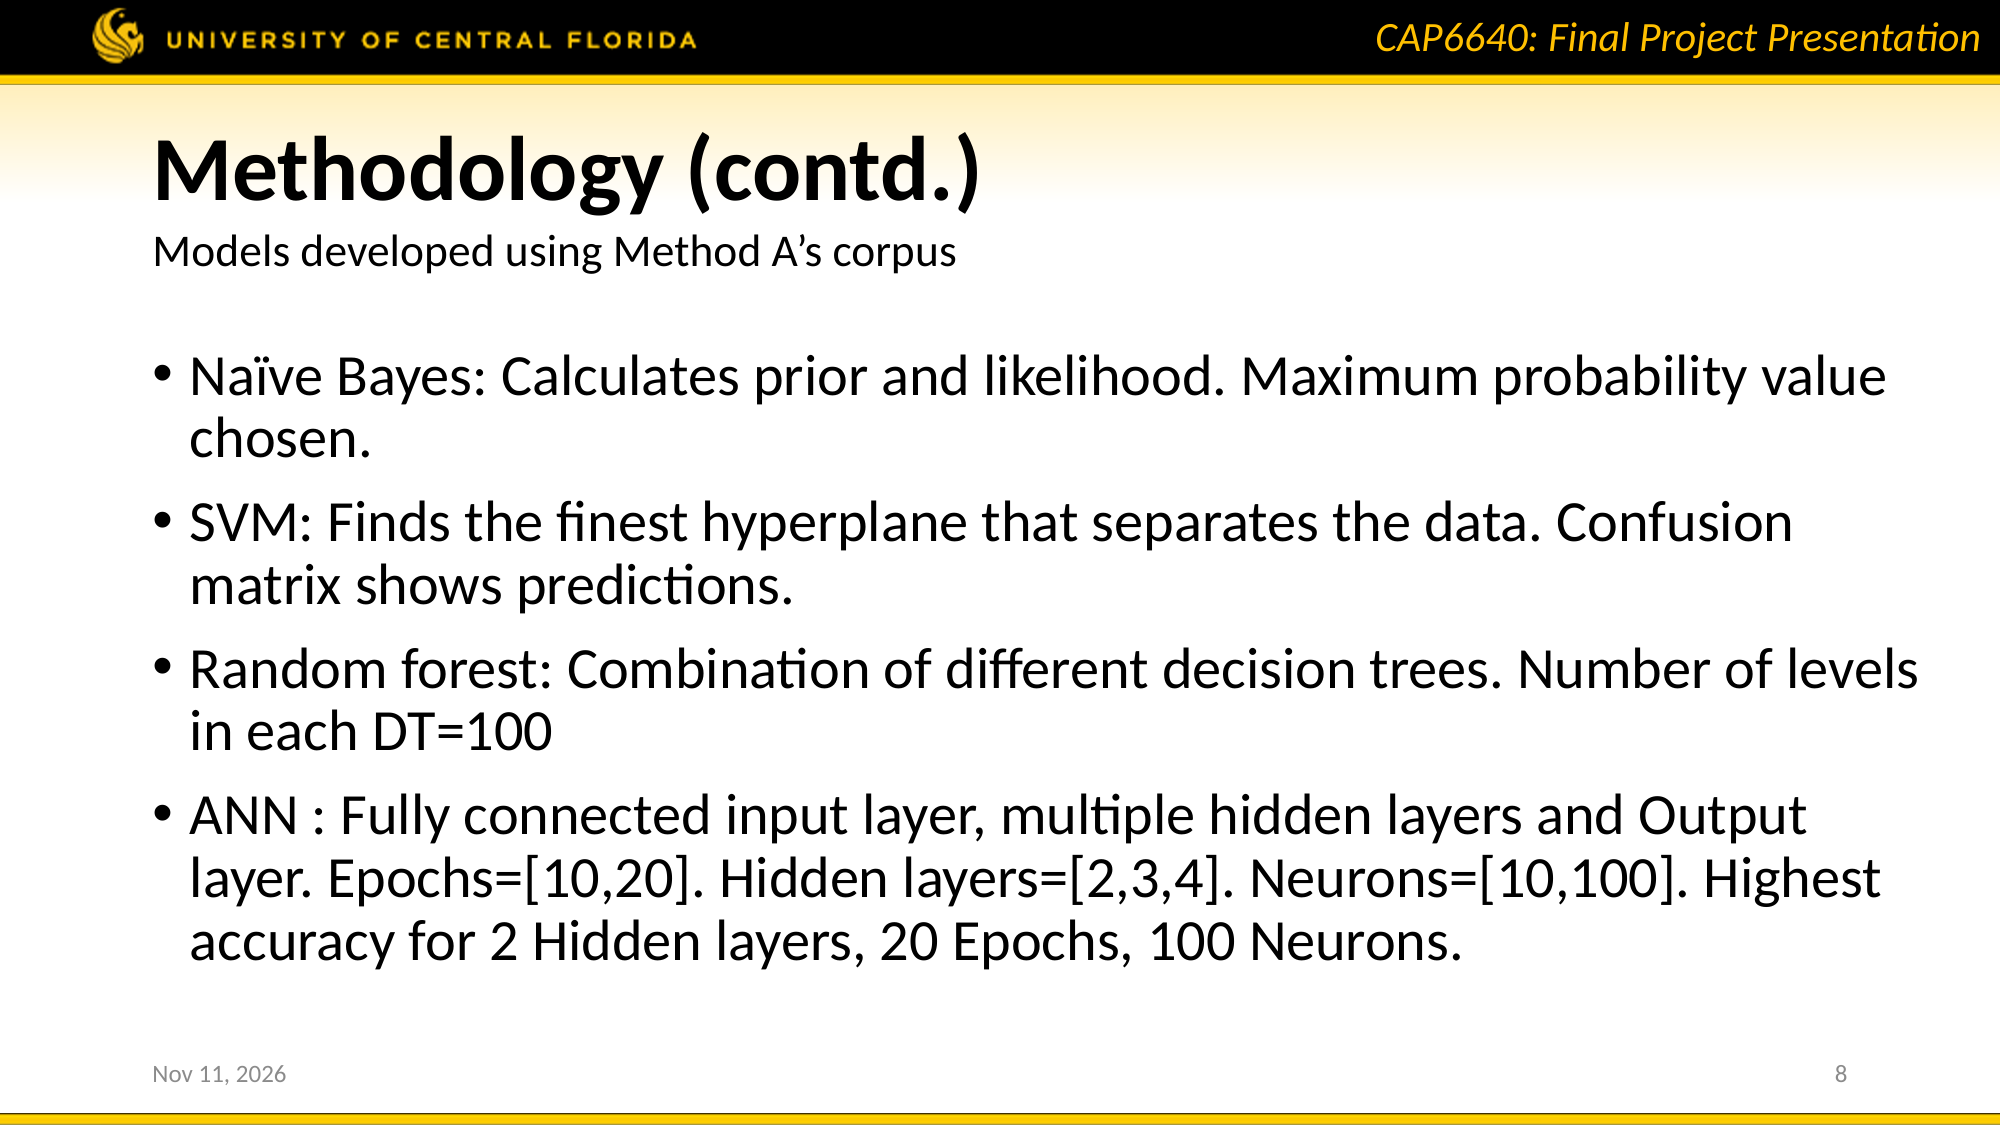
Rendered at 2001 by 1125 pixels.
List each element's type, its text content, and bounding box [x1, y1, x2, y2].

text_box Models developed using Method A’s corpus [137, 220, 1130, 313]
picture [0, 0, 2000, 85]
title Methodology (contd.) [137, 67, 1863, 274]
picture [0, 1113, 137, 1125]
list Naïve Bayes: Calculates prior and likelihood. Maximum probability value chosen. SVM: Finds the finest hyperplane that separates the data. Confusion matrix shows predictions. Random forest: Combination of different decision trees. Number of levels in each DT=100 ANN : Fully connected input layer, multiple hidden layers and Output layer. Epochs=[10,20]. Hidden layers=[2,3,4]. Neurons=[10,100]. Highest accuracy for 2 Hidden layers, 20 Epochs, 100 Neurons. [137, 337, 1937, 1125]
picture [1937, 1113, 2000, 1125]
